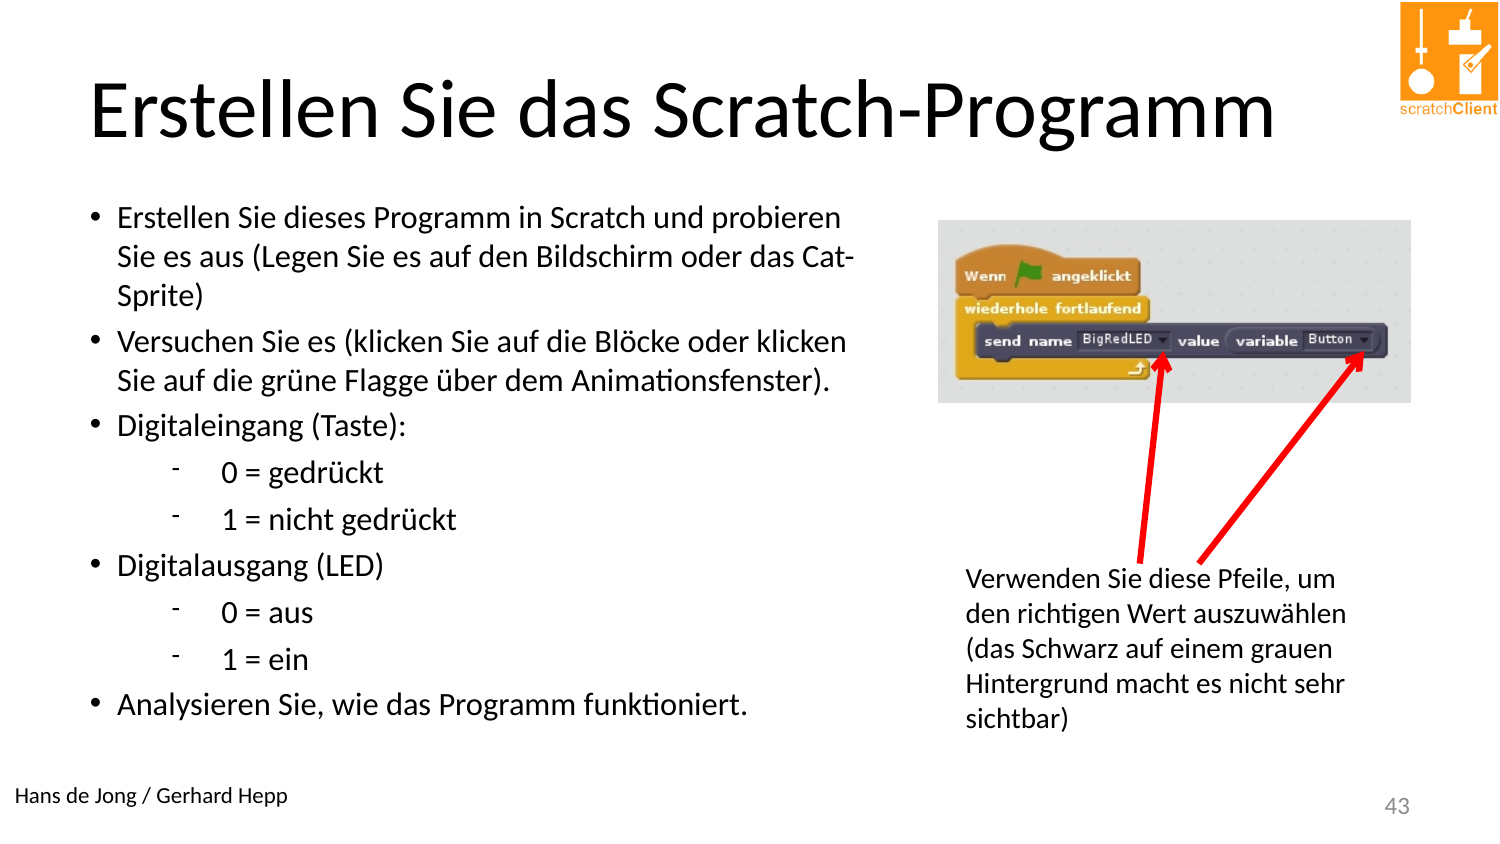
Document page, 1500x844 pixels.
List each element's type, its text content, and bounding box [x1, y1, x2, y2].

text_box Erstellen Sie das Scratch-Programm [75, 33, 1425, 175]
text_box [1198, 350, 1365, 564]
picture [1398, 2, 1499, 118]
text_box 43 [1340, 781, 1425, 827]
text_box Erstellen Sie dieses Programm in Scratch und probieren Sie es aus (Legen Sie es auf den Bildschirm oder das Cat-Sprite) Versuchen Sie es (klicken Sie auf die Blöcke oder klicken Sie auf die grüne Flagge über dem Animationsfenster). Digitaleingang (Taste): 0 = gedrückt 1 = nicht gedrückt Digitalausgang (LED) 0 = aus 1 = ein Analysieren Sie, wie das Programm funktioniert. [74, 188, 874, 769]
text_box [1139, 350, 1164, 564]
text_box Verwenden Sie diese Pfeile, um den richtigen Wert auszuwählen (das Schwarz auf einem grauen Hintergrund macht es nicht sehr sichtbar) [950, 551, 1376, 742]
picture [938, 220, 1411, 404]
